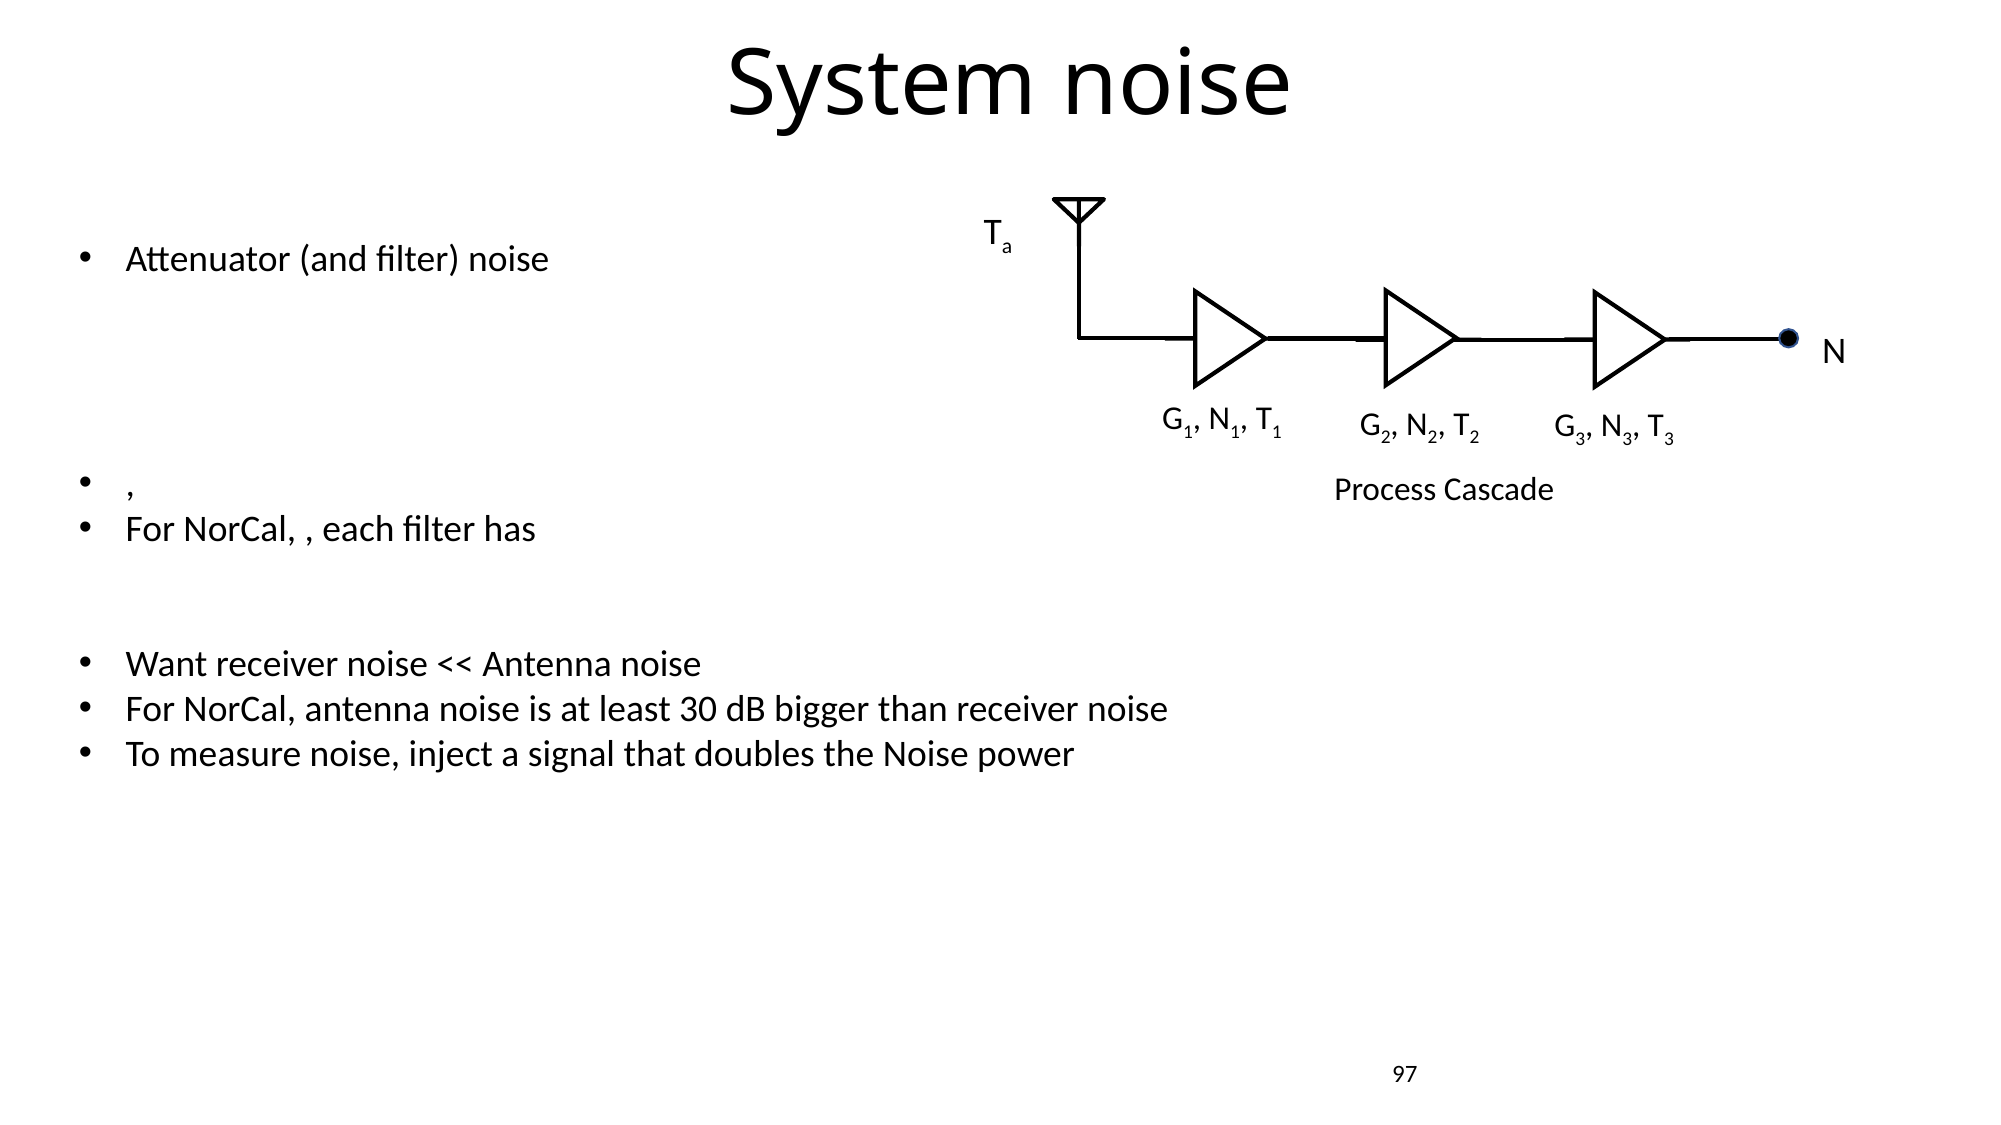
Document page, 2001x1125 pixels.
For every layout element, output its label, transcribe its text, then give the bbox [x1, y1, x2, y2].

text_box System noise [54, 23, 1966, 134]
slide_number 97 [1074, 738, 1425, 1125]
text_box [968, 199, 1875, 516]
